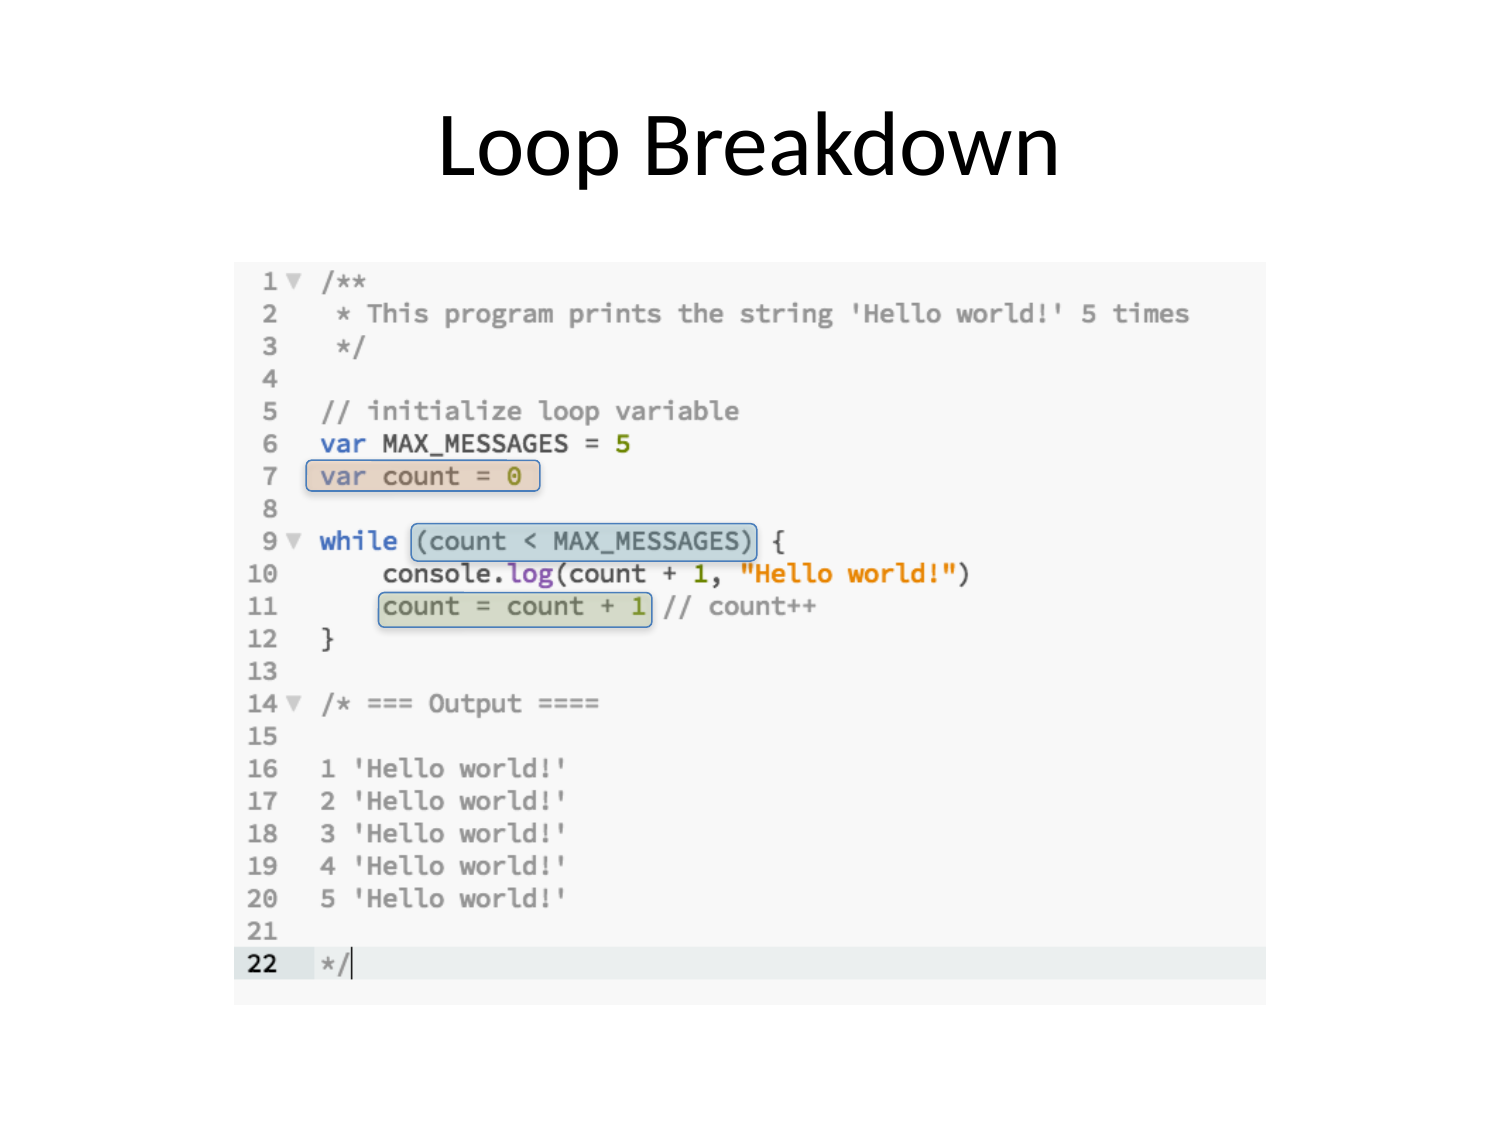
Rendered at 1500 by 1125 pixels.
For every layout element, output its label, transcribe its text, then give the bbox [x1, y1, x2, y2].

title Loop Breakdown [75, 45, 1425, 233]
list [74, 262, 1426, 1006]
